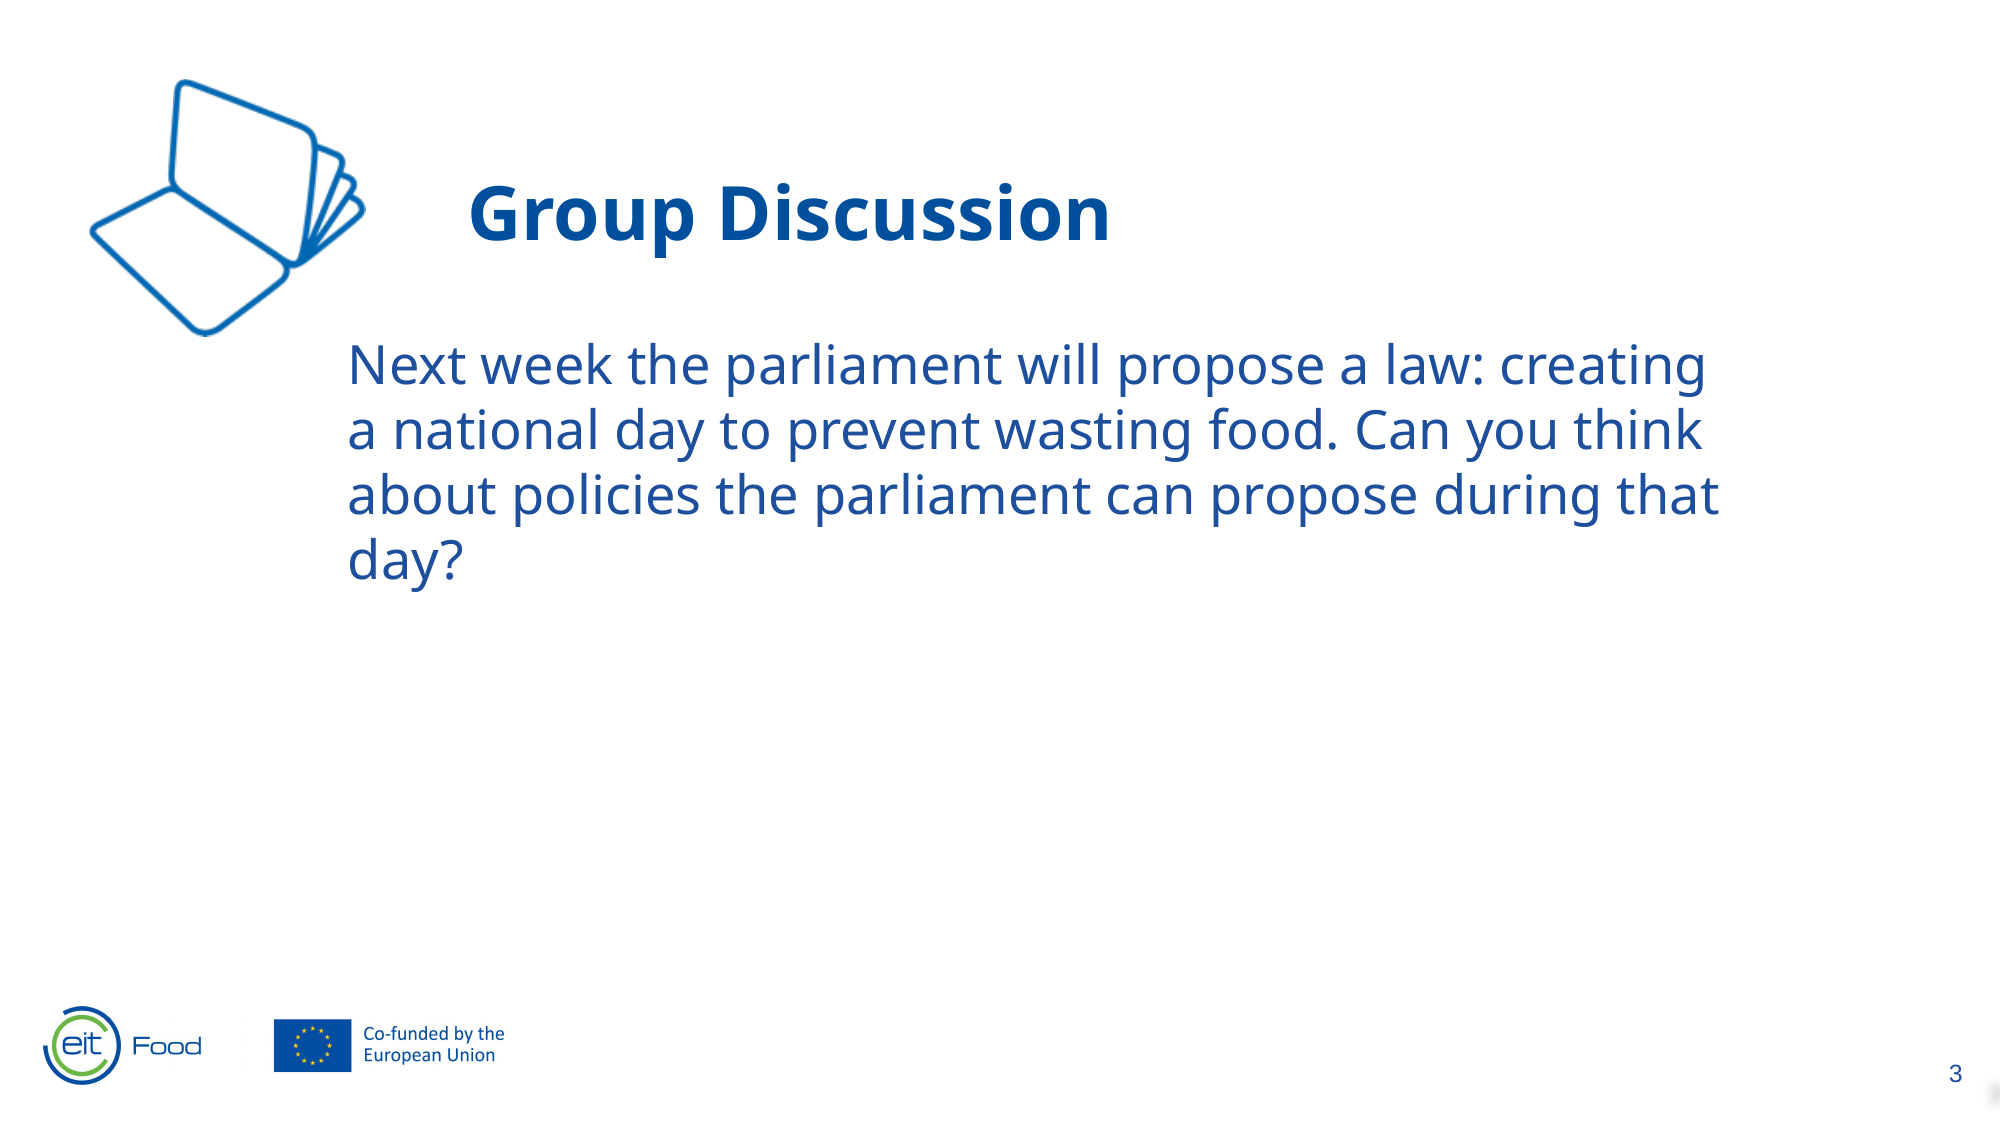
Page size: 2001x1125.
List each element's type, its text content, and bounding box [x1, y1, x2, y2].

slide_number ‹#› [1527, 1042, 1978, 1103]
list Group Discussion [452, 168, 1566, 248]
list Next week the parliament will propose a law: creating a national day to prevent wasting food. Can you think about policies the parliament can propose during that day? [257, 248, 1743, 672]
picture [43, 1006, 504, 1085]
picture [89, 79, 366, 337]
